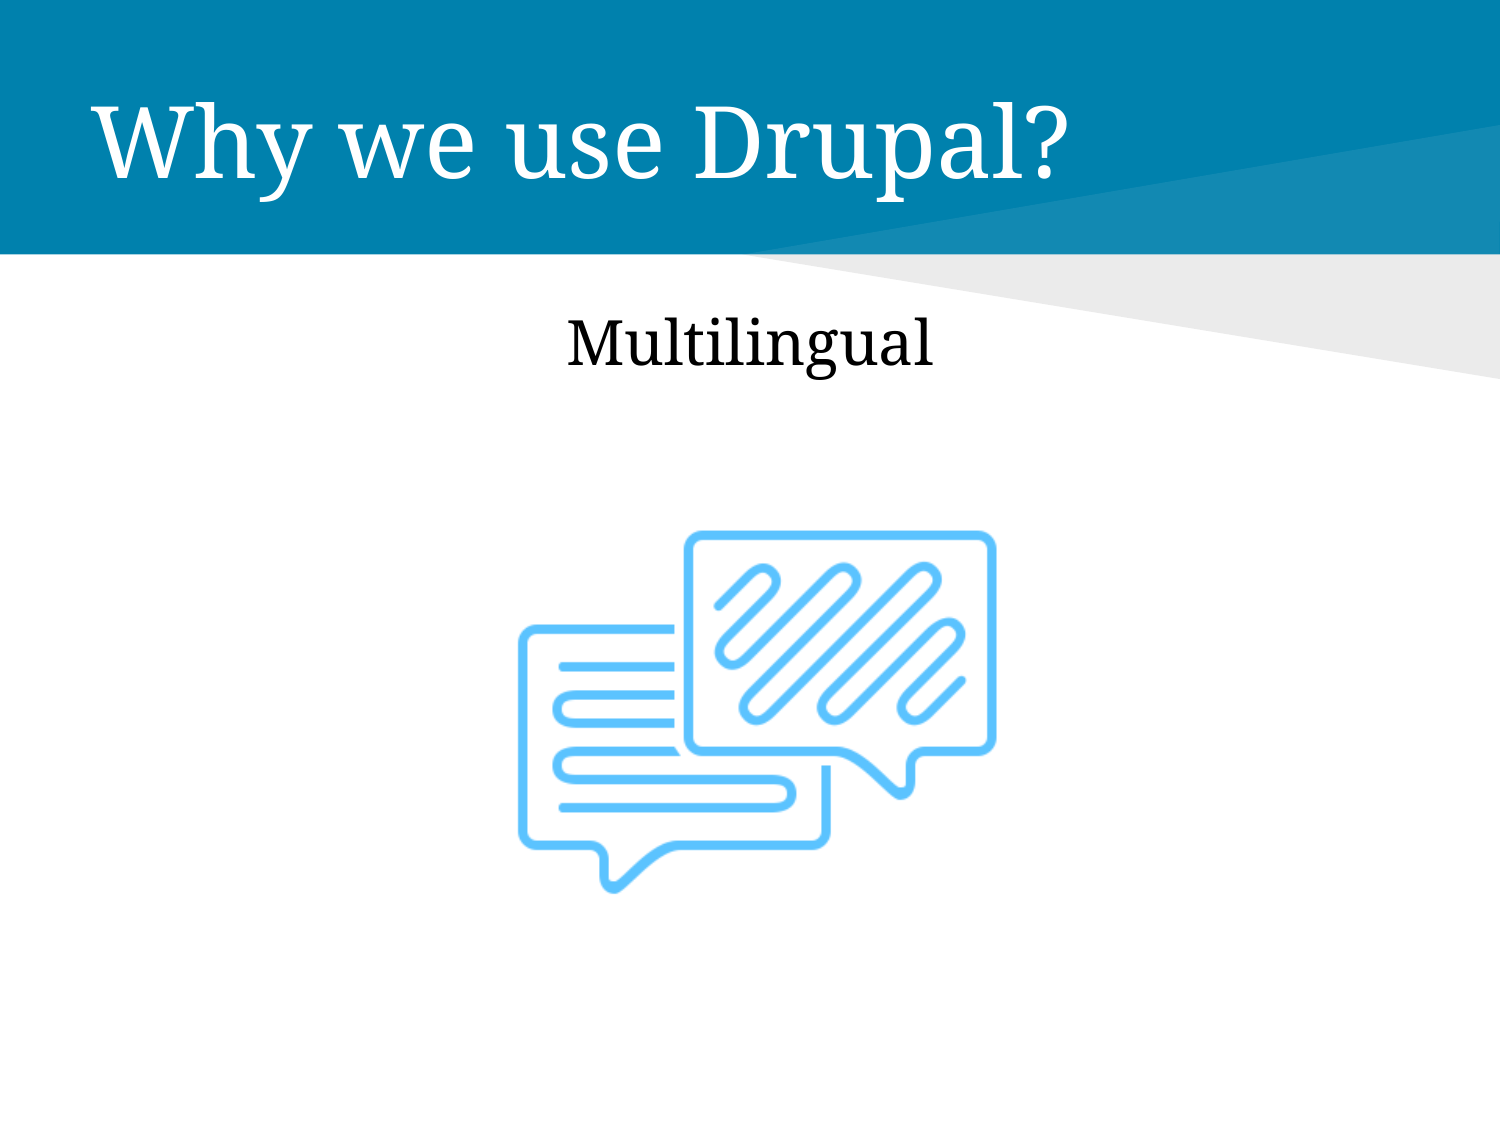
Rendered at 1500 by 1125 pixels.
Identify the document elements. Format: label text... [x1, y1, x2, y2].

picture [412, 462, 1101, 963]
title Why we use Drupal? [75, 45, 1425, 233]
list Multilingual [75, 287, 1425, 1103]
